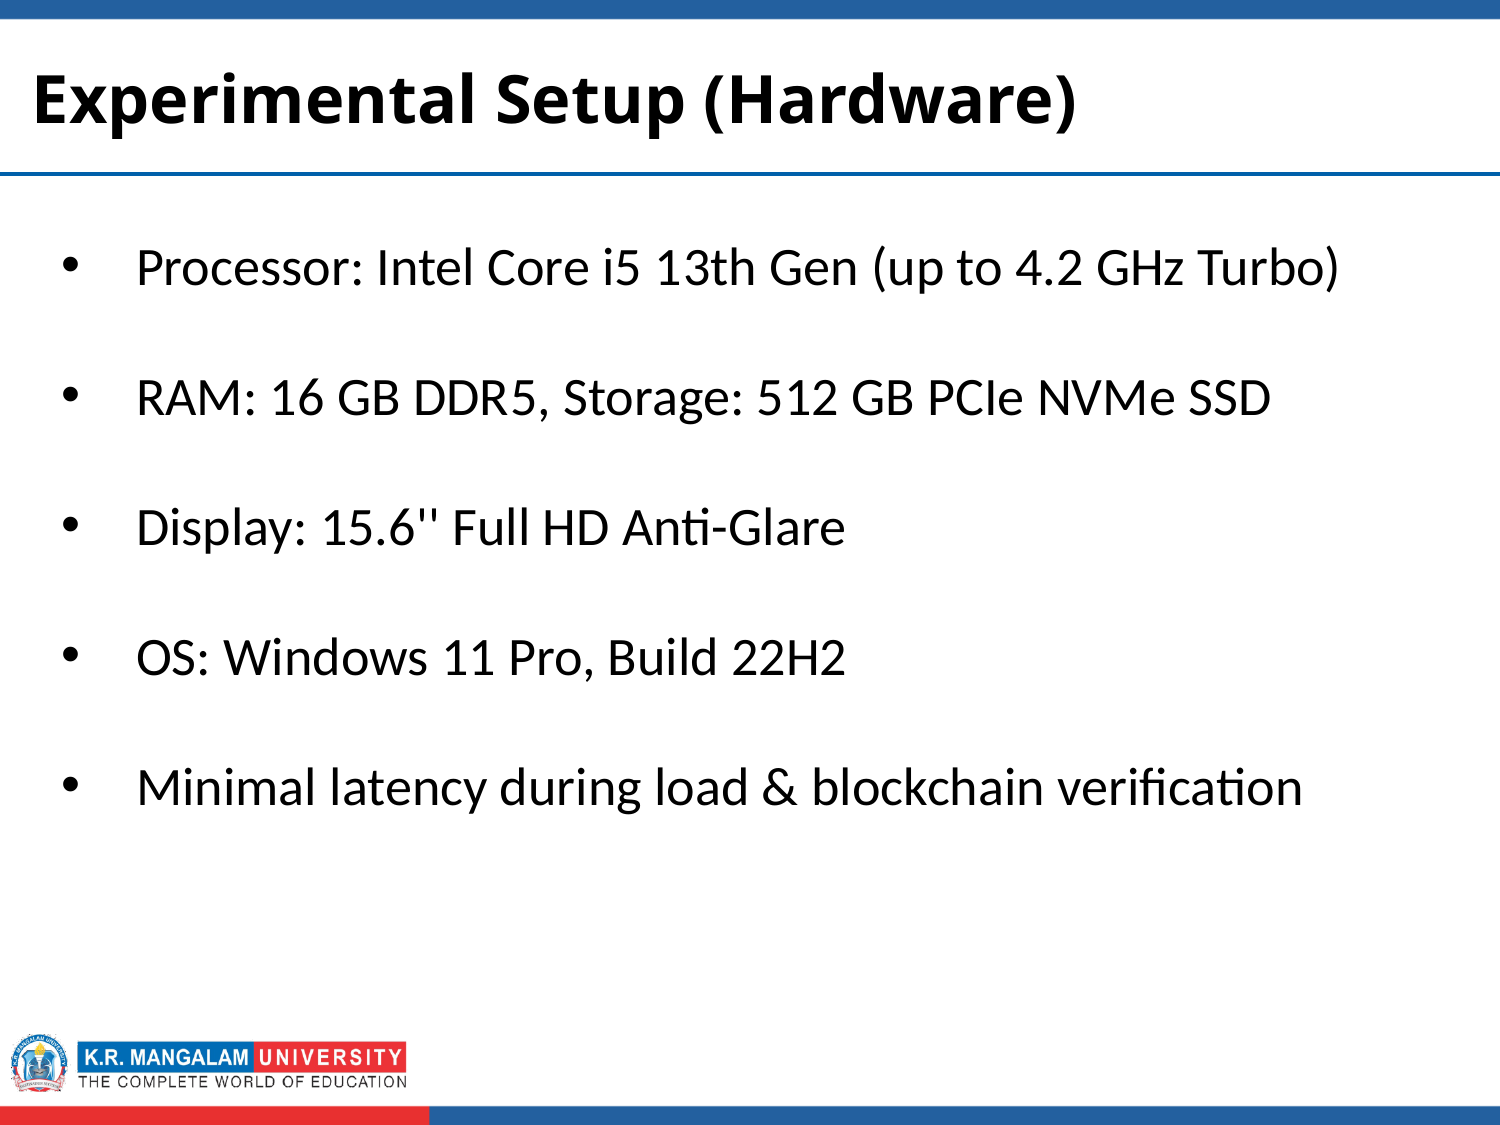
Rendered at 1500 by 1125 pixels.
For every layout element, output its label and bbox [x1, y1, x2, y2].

list [0, 0, 1500, 173]
list [0, 181, 1500, 1125]
picture [11, 1034, 408, 1093]
